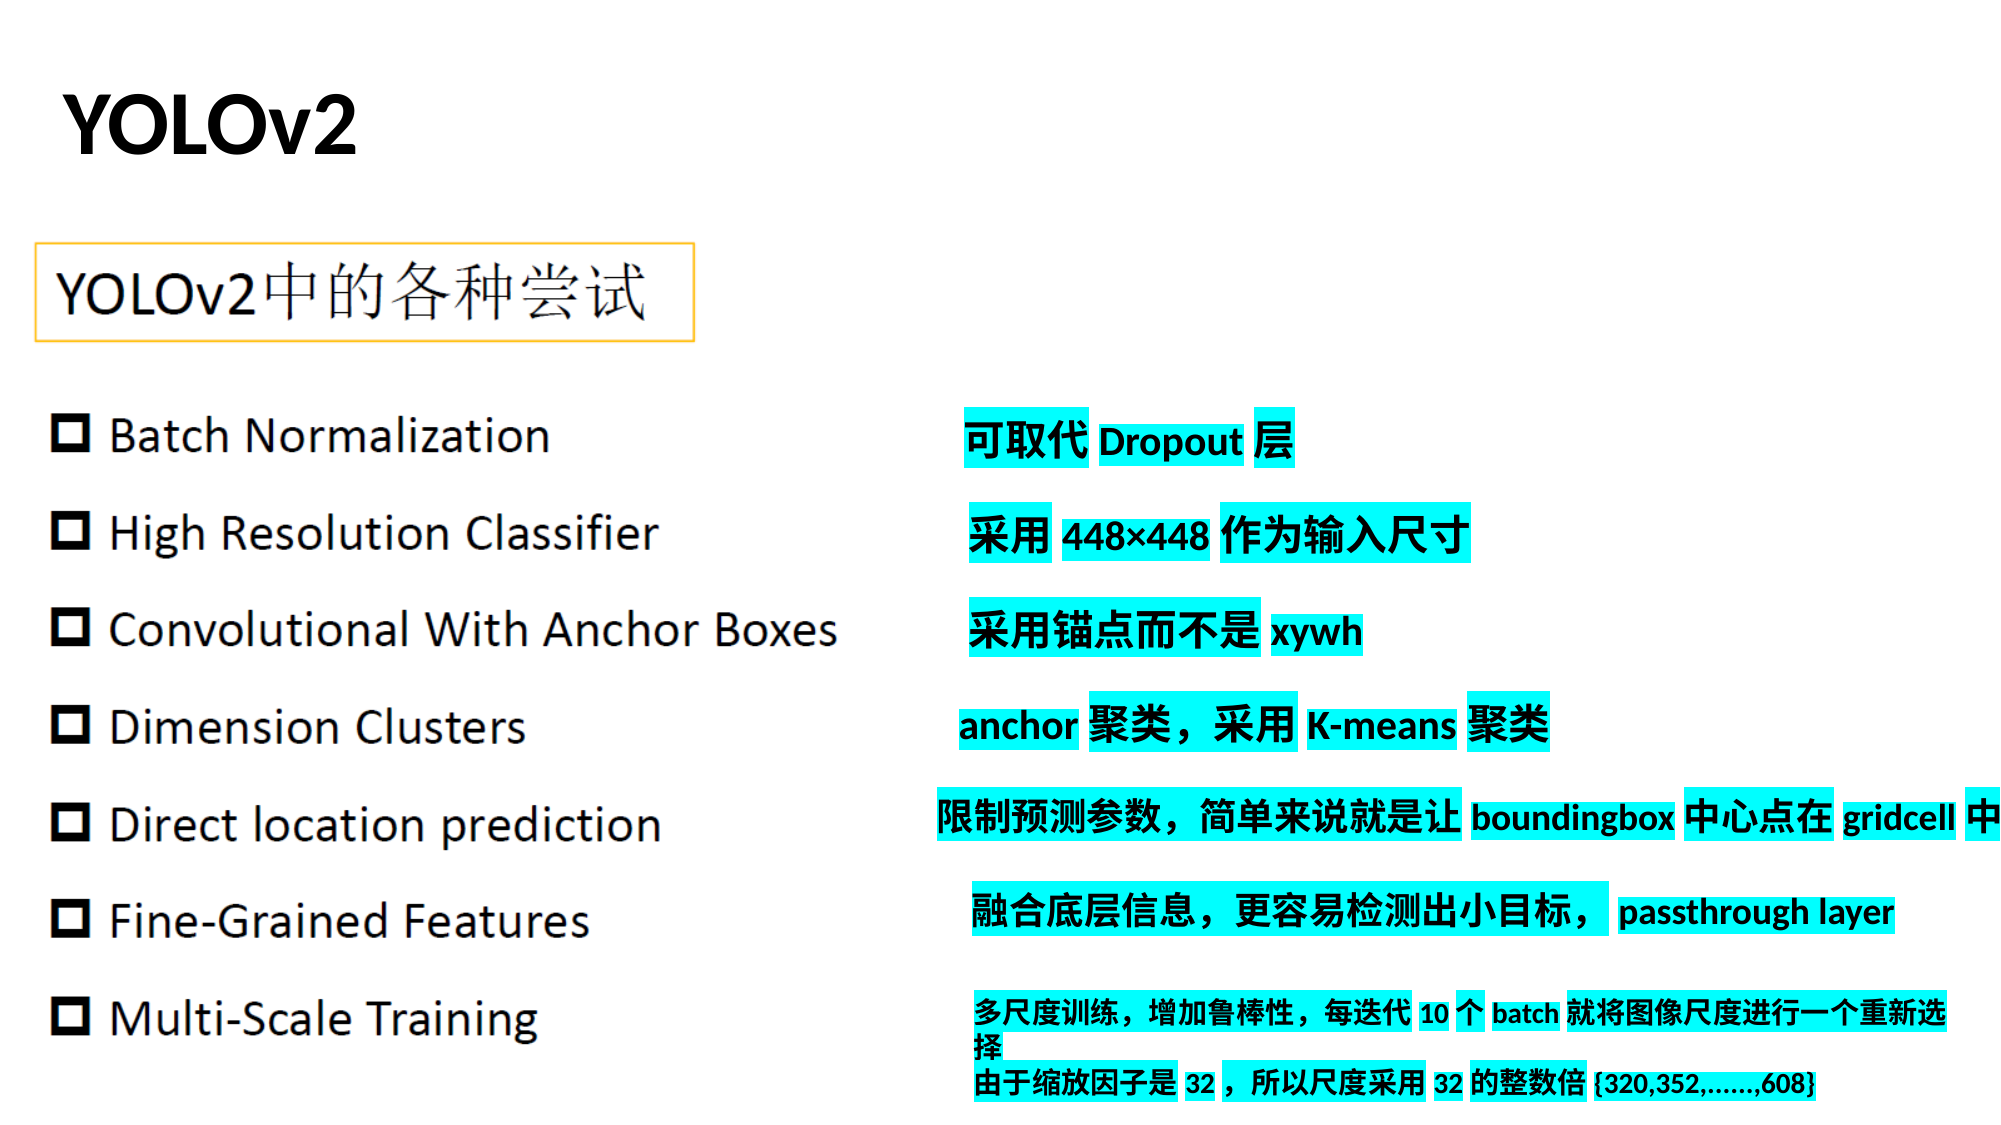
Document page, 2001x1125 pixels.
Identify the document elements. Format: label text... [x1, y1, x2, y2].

text_box 限制预测参数，简单来说就是让boundingbox中心点在gridcell中 [922, 785, 2000, 845]
picture [14, 232, 859, 1053]
text_box 采用448×448作为输入尺寸 [953, 501, 1486, 566]
text_box 可取代Dropout层 [948, 406, 1311, 472]
text_box 采用锚点而不是xywh [953, 595, 1379, 661]
text_box YOLOv2 [48, 55, 374, 181]
text_box 融合底层信息，更容易检测出小目标，passthrough layer [957, 879, 2000, 940]
text_box 多尺度训练，增加鲁棒性，每迭代10个batch就将图像尺度进行一个重新选择 由于缩放因子是32，所以尺度采用32的整数倍{320,352,......,608} [958, 987, 1977, 1108]
text_box anchor聚类，采用K-means聚类 [943, 690, 1566, 756]
